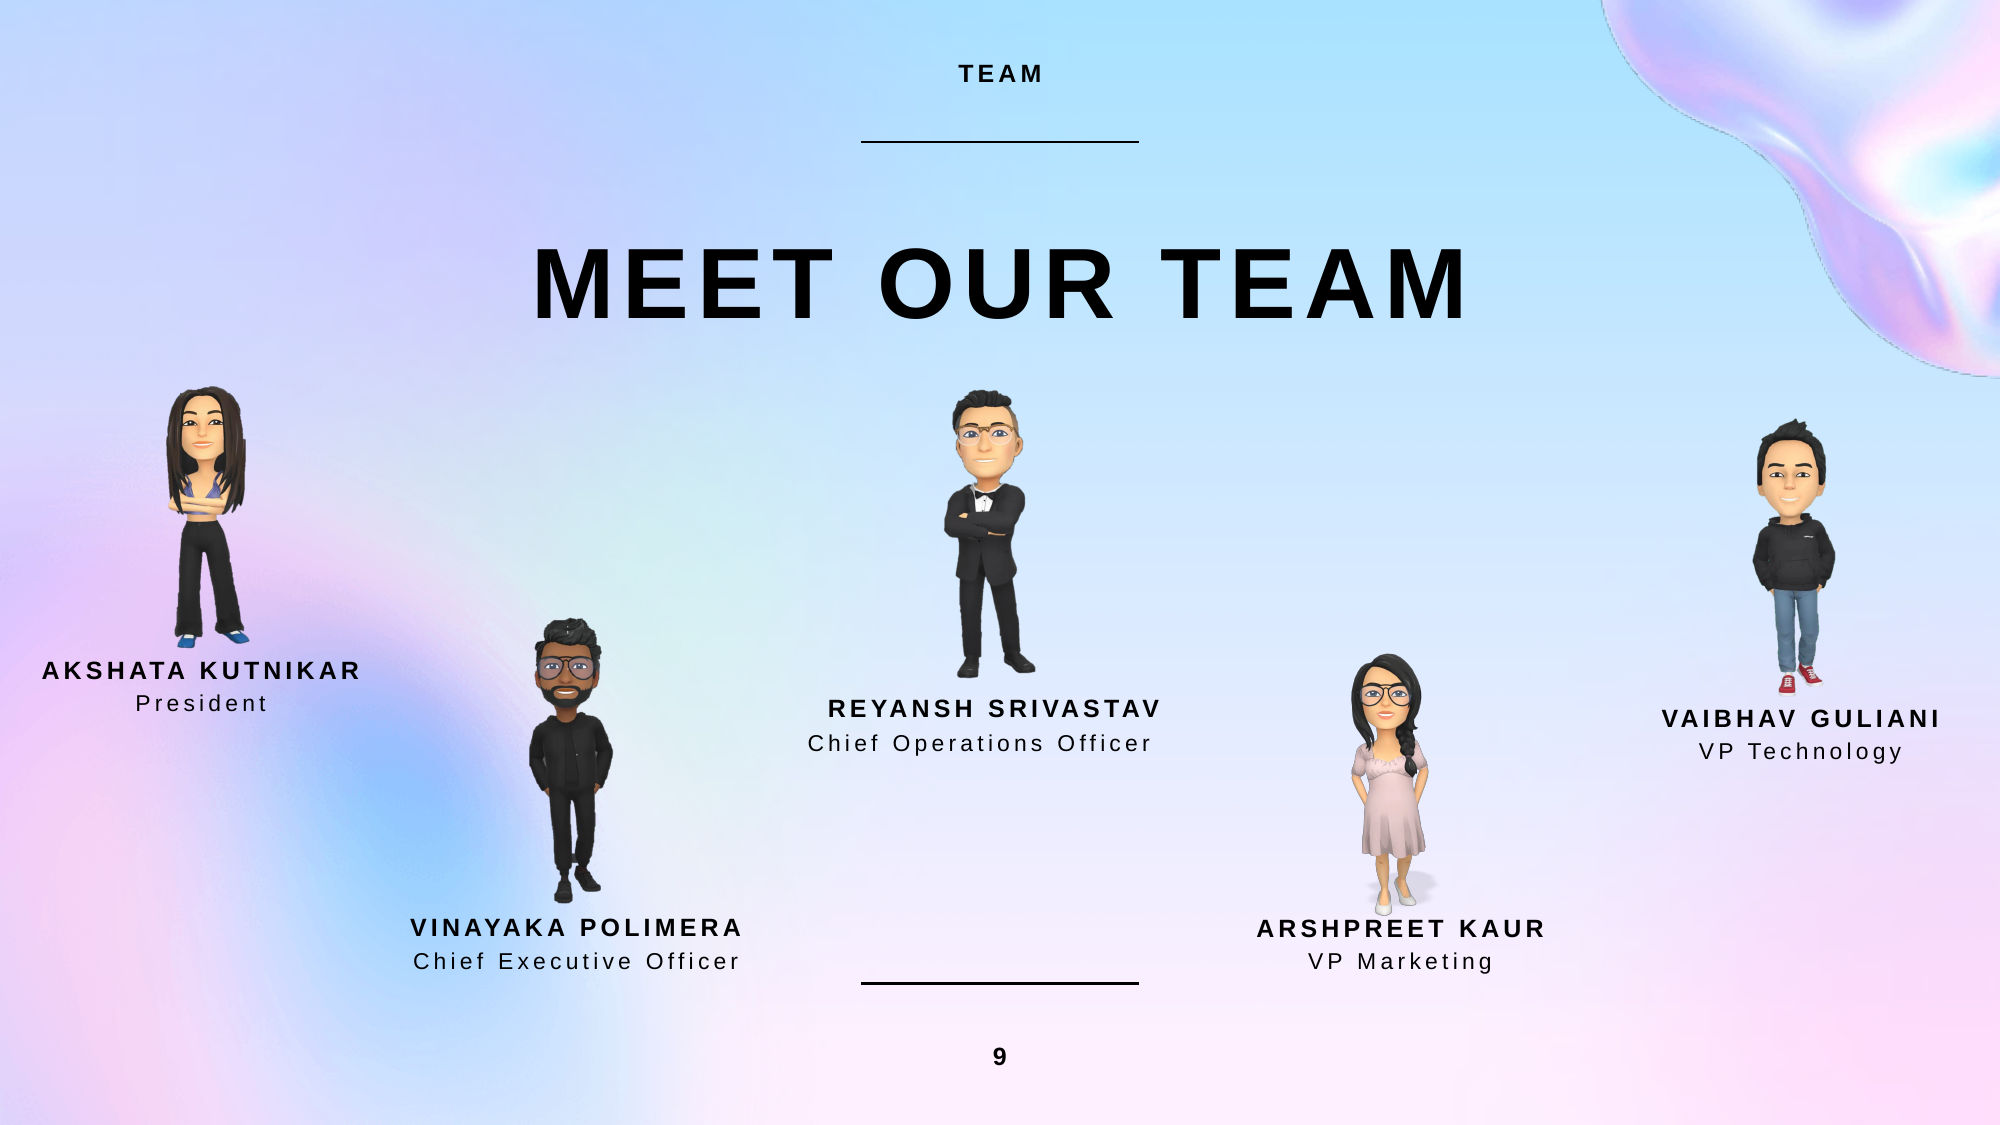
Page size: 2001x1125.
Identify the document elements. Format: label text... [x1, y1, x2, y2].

slide_number 9 [662, 985, 1338, 1125]
list President [13, 688, 389, 719]
picture [0, 0, 2000, 1125]
title MEET OUR TEAM [100, 142, 1901, 401]
list Akshata kutnikar [13, 647, 389, 688]
list Vinayaka polimera [373, 905, 779, 947]
footer TEAM [662, 1, 1338, 143]
list Chief Executive Officer​ [388, 946, 764, 977]
text_box Vaibhav guliani [1612, 694, 1988, 736]
text_box VP Technology​ [1612, 736, 1988, 767]
list Arshpreet Kaur [1212, 905, 1588, 946]
list VP Marketing​ [1212, 946, 1588, 977]
list Chief Operations Officer​ [791, 728, 1167, 759]
list Reyansh srivastav [791, 686, 1197, 729]
